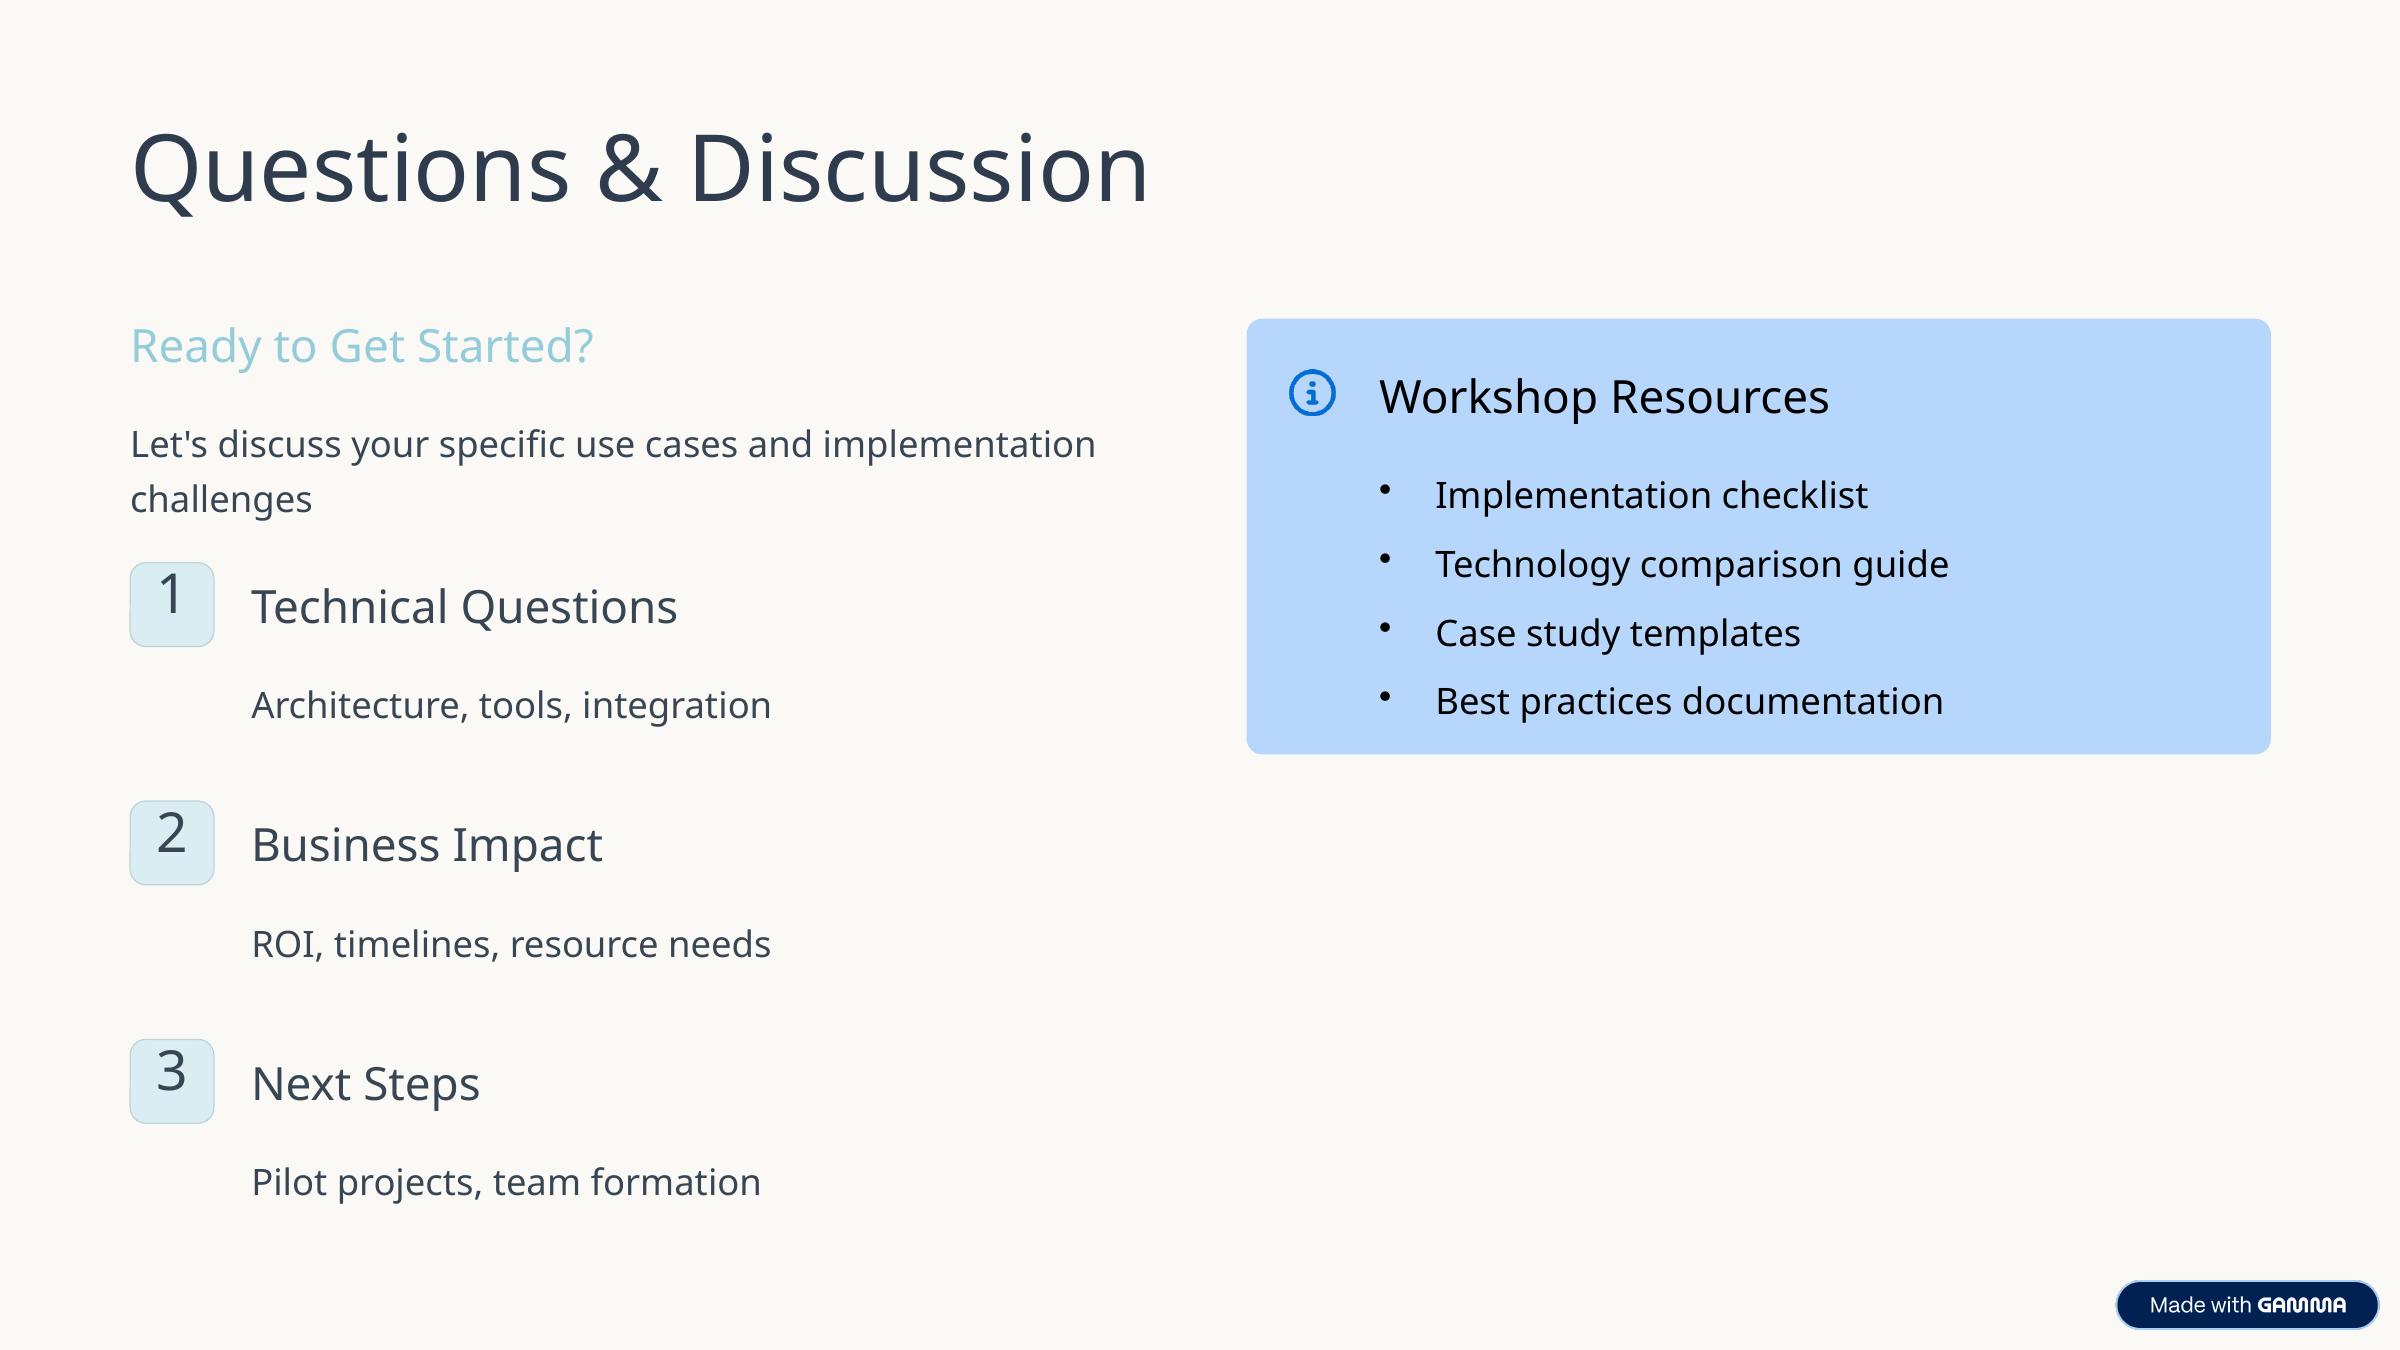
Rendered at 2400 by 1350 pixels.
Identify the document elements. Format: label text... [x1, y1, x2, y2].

text_box Business Impact [251, 813, 717, 872]
text_box 1 [144, 569, 200, 640]
text_box Best practices documentation [1379, 666, 2234, 723]
picture [2106, 1271, 2389, 1339]
text_box Ready to Get Started? [130, 313, 607, 373]
text_box Workshop Resources [1379, 365, 1845, 424]
text_box Technology comparison guide [1379, 529, 2234, 586]
text_box Questions & Discussion [130, 104, 1121, 221]
text_box Next Steps [251, 1052, 717, 1111]
text_box Case study templates [1379, 598, 2234, 654]
text_box ROI, timelines, resource needs [251, 909, 1155, 966]
picture [1283, 369, 1342, 416]
text_box [1246, 318, 2271, 755]
text_box Architecture, tools, integration [251, 670, 1155, 727]
text_box [130, 1039, 214, 1124]
text_box Pilot projects, team formation [251, 1147, 1155, 1204]
text_box Let's discuss your specific use cases and implementation challenges [130, 409, 1155, 521]
text_box Implementation checklist [1379, 460, 2234, 517]
text_box [130, 801, 214, 885]
text_box [130, 562, 214, 647]
text_box 2 [144, 808, 200, 878]
text_box 3 [144, 1046, 200, 1117]
text_box Technical Questions [251, 575, 717, 634]
